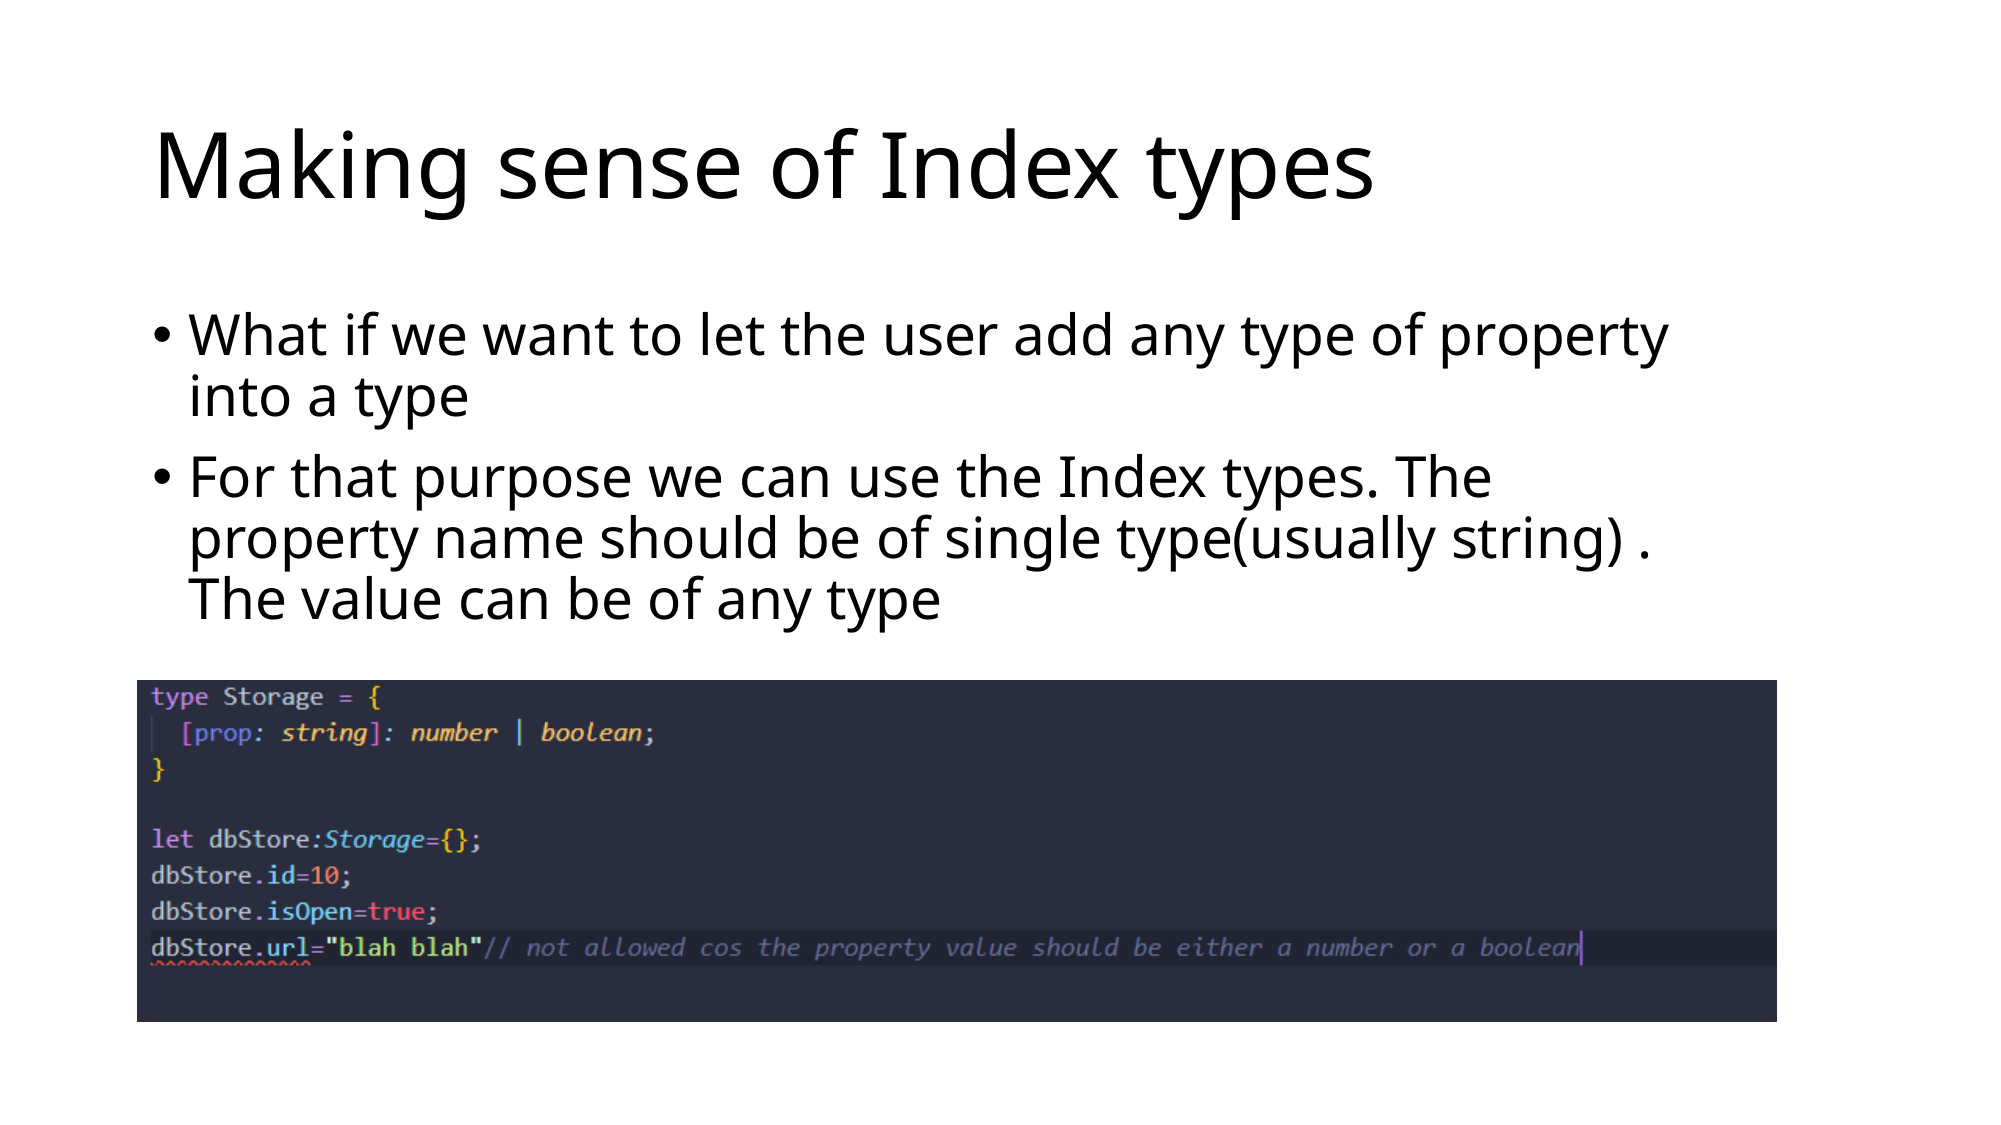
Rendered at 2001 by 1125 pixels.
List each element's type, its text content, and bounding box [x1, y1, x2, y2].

title Making sense of Index types [137, 59, 1863, 278]
list What if we want to let the user add any type of property into a type For that purpose we can use the Index types. The property name should be of single type(usually string) . The value can be of any type [137, 299, 1741, 641]
picture [136, 680, 1778, 1023]
